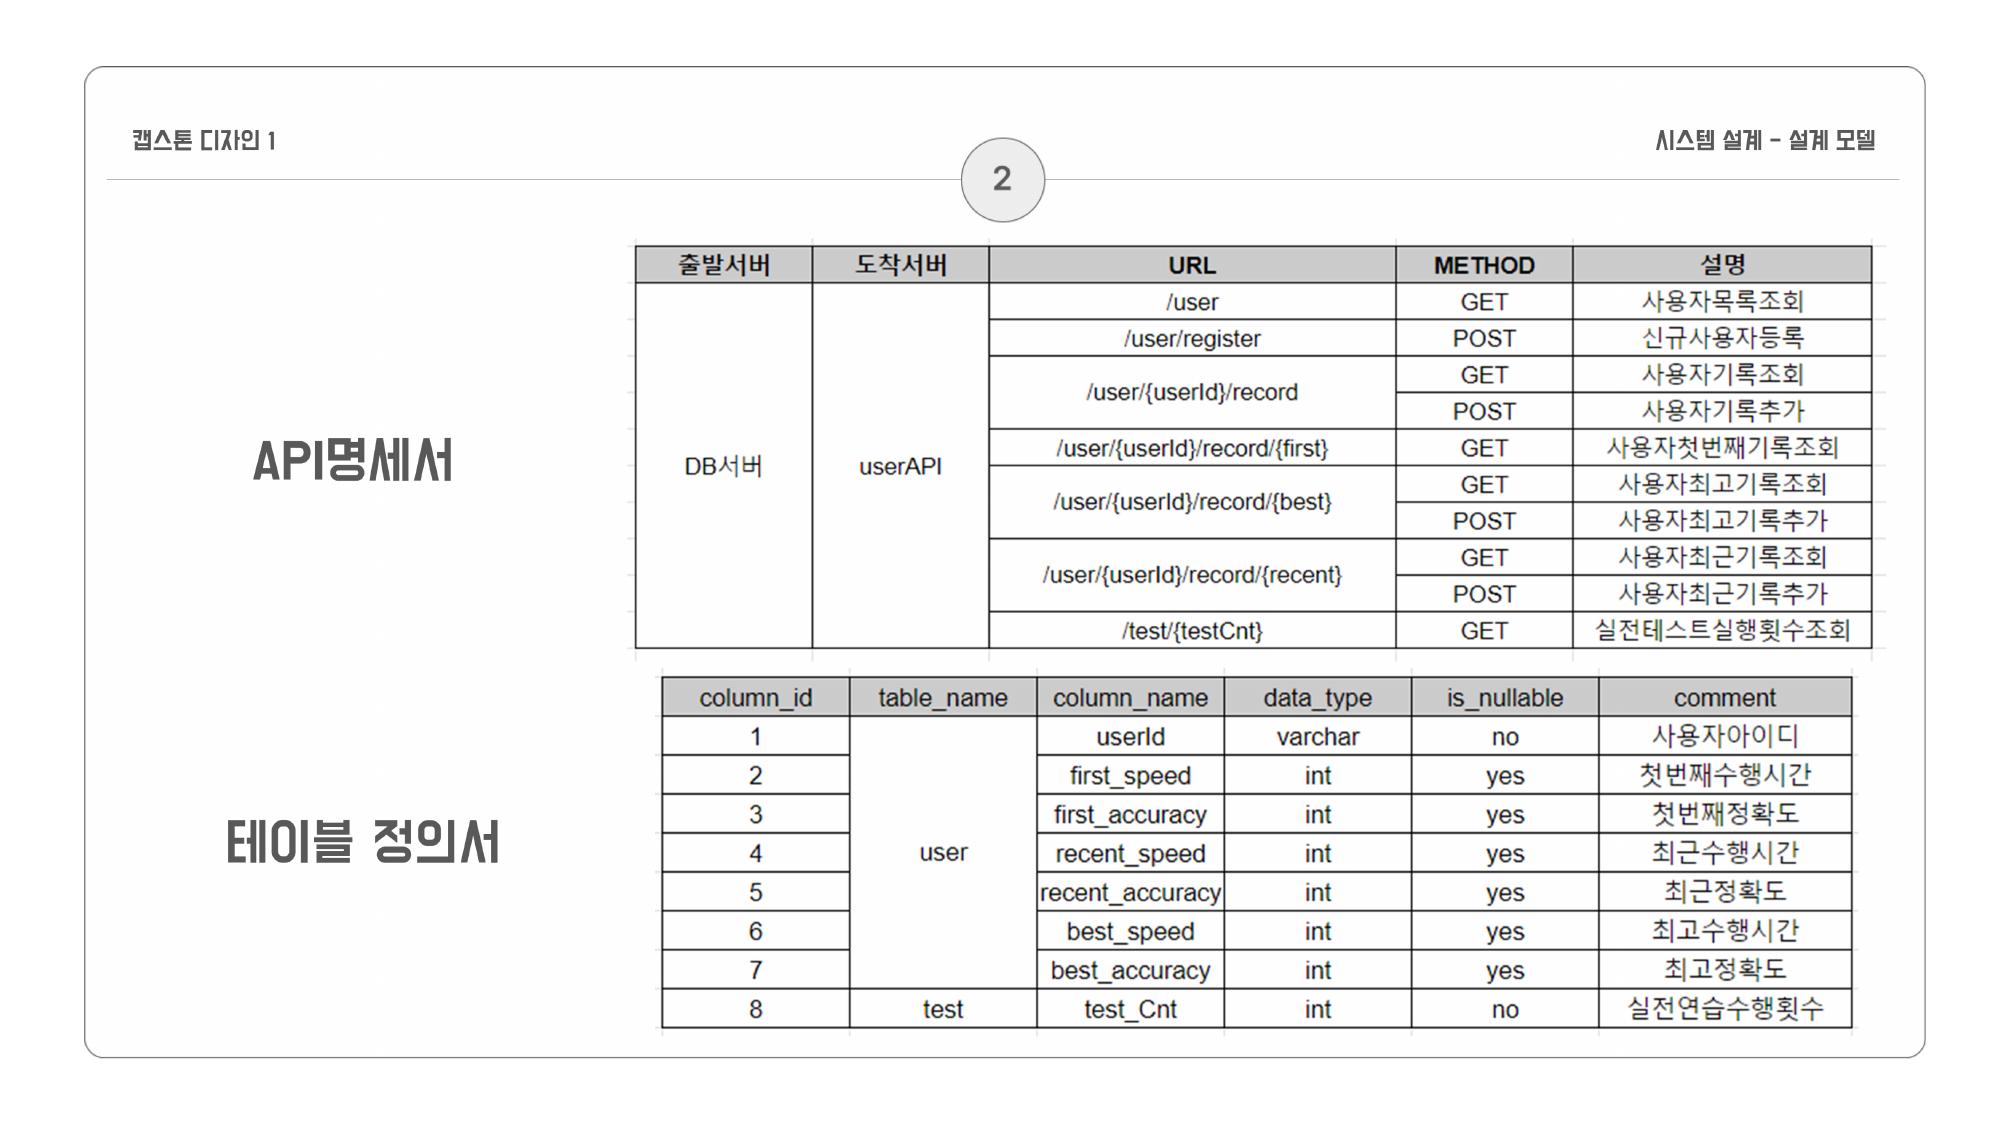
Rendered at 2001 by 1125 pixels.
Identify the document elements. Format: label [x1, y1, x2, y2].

picture [73, 66, 1926, 1059]
